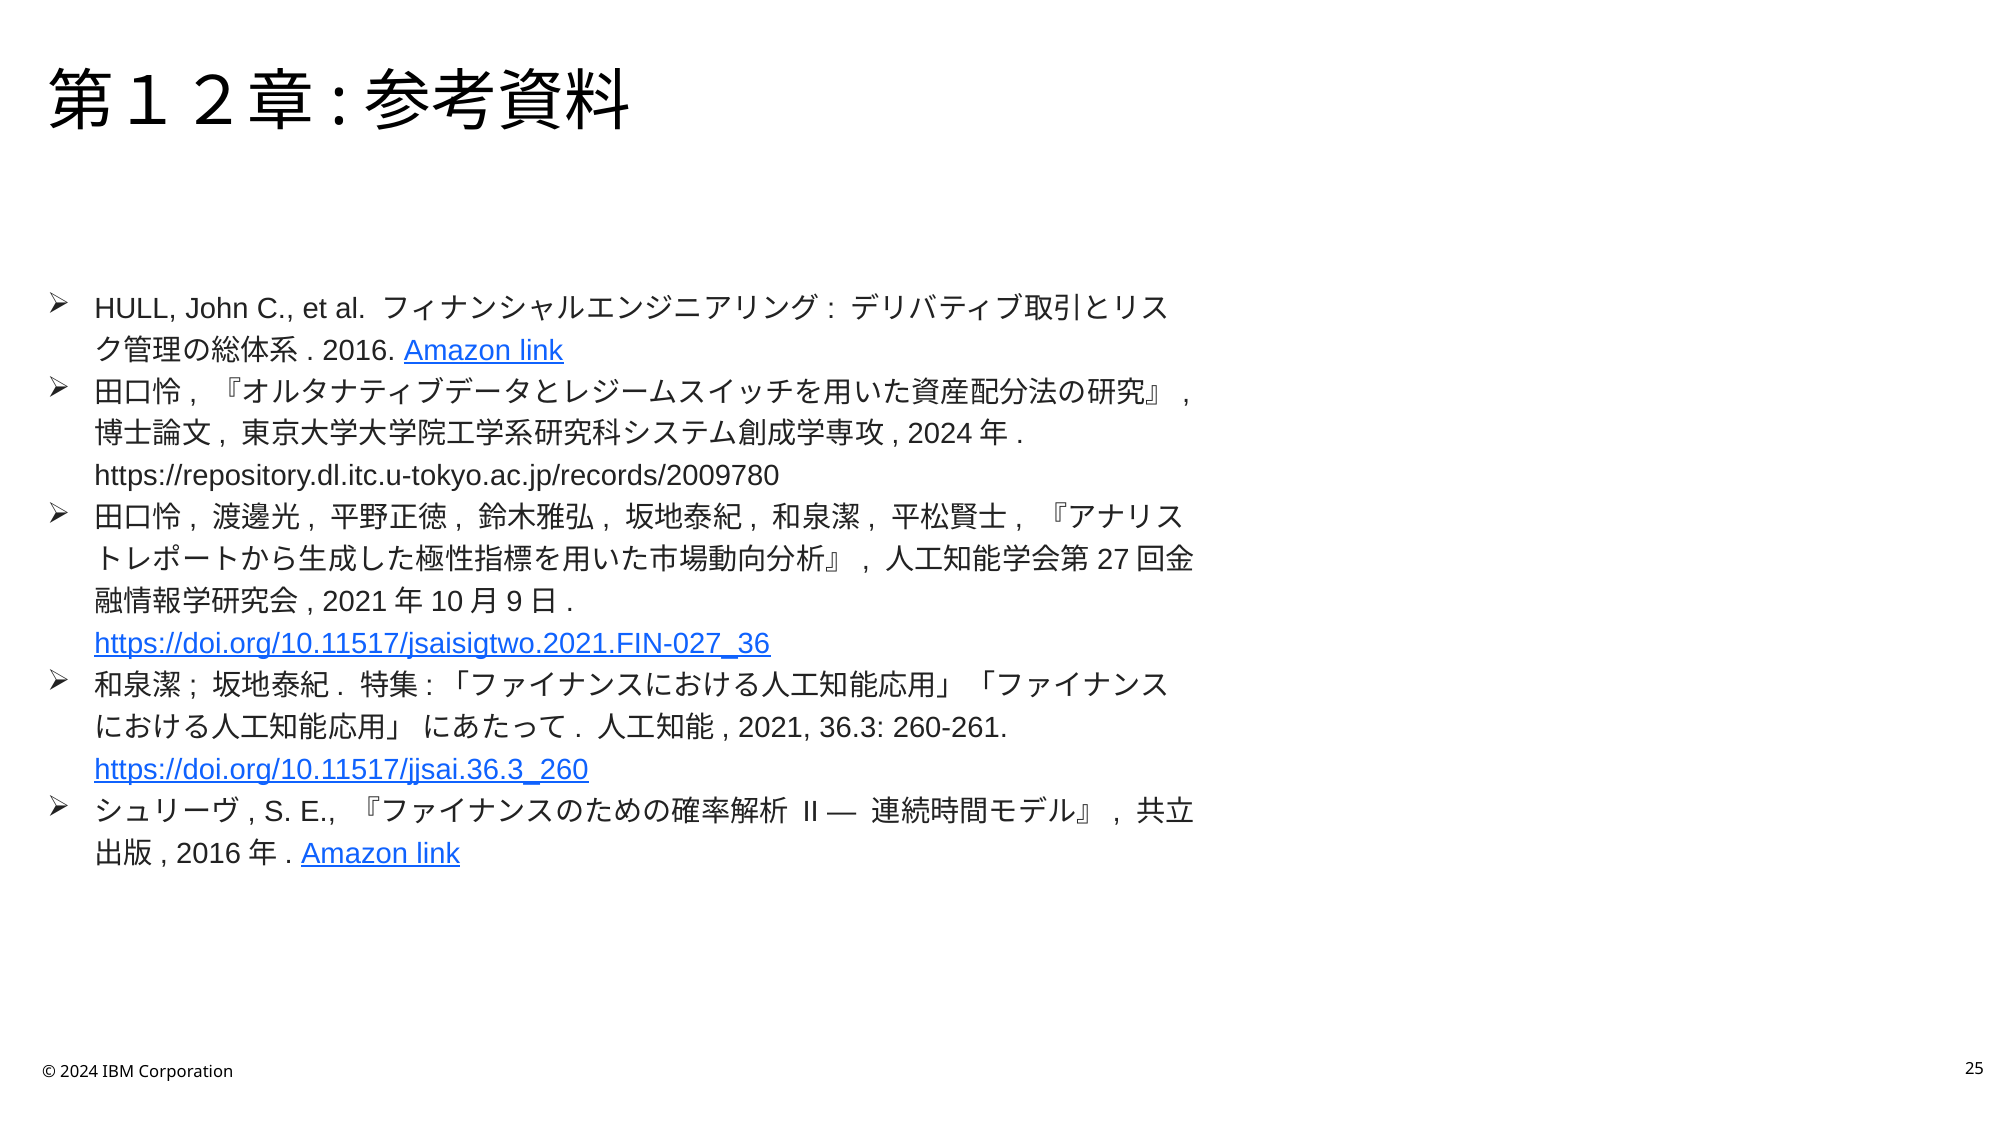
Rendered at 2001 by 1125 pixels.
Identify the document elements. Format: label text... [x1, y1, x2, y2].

title 第１２章:参考資料 [47, 49, 1953, 141]
list HULL, John C., et al. フィナンシャルエンジニアリング: デリバティブ取引とリスク管理の総体系. 2016. Amazon link 田口怜, 『オルタナティブデータとレジームスイッチを用いた資産配分法の研究』, 博士論文, 東京大学大学院工学系研究科システム創成学専攻, 2024年. https://repository.dl.itc.u-tokyo.ac.jp/records/2009780 田口怜, 渡邊光, 平野正徳, 鈴木雅弘, 坂地泰紀, 和泉潔, 平松賢士, 『アナリストレポートから生成した極性指標を用いた市場動向分析』, 人工知能学会第27回金融情報学研究会, 2021年10月9日. https://doi.org/10.11517/jsaisigtwo.2021.FIN-027_36 和泉潔; 坂地泰紀. 特集:「ファイナンスにおける人工知能応用」「ファイナンスにおける人工知能応用」 にあたって. 人工知能, 2021, 36.3: 260-261. https://doi.org/10.11517/jjsai.36.3_260 シュリーヴ, S. E., 『ファイナンスのための確率解析 II ― 連続時間モデル』, 共立出版, 2016年. Amazon link [47, 282, 1196, 986]
